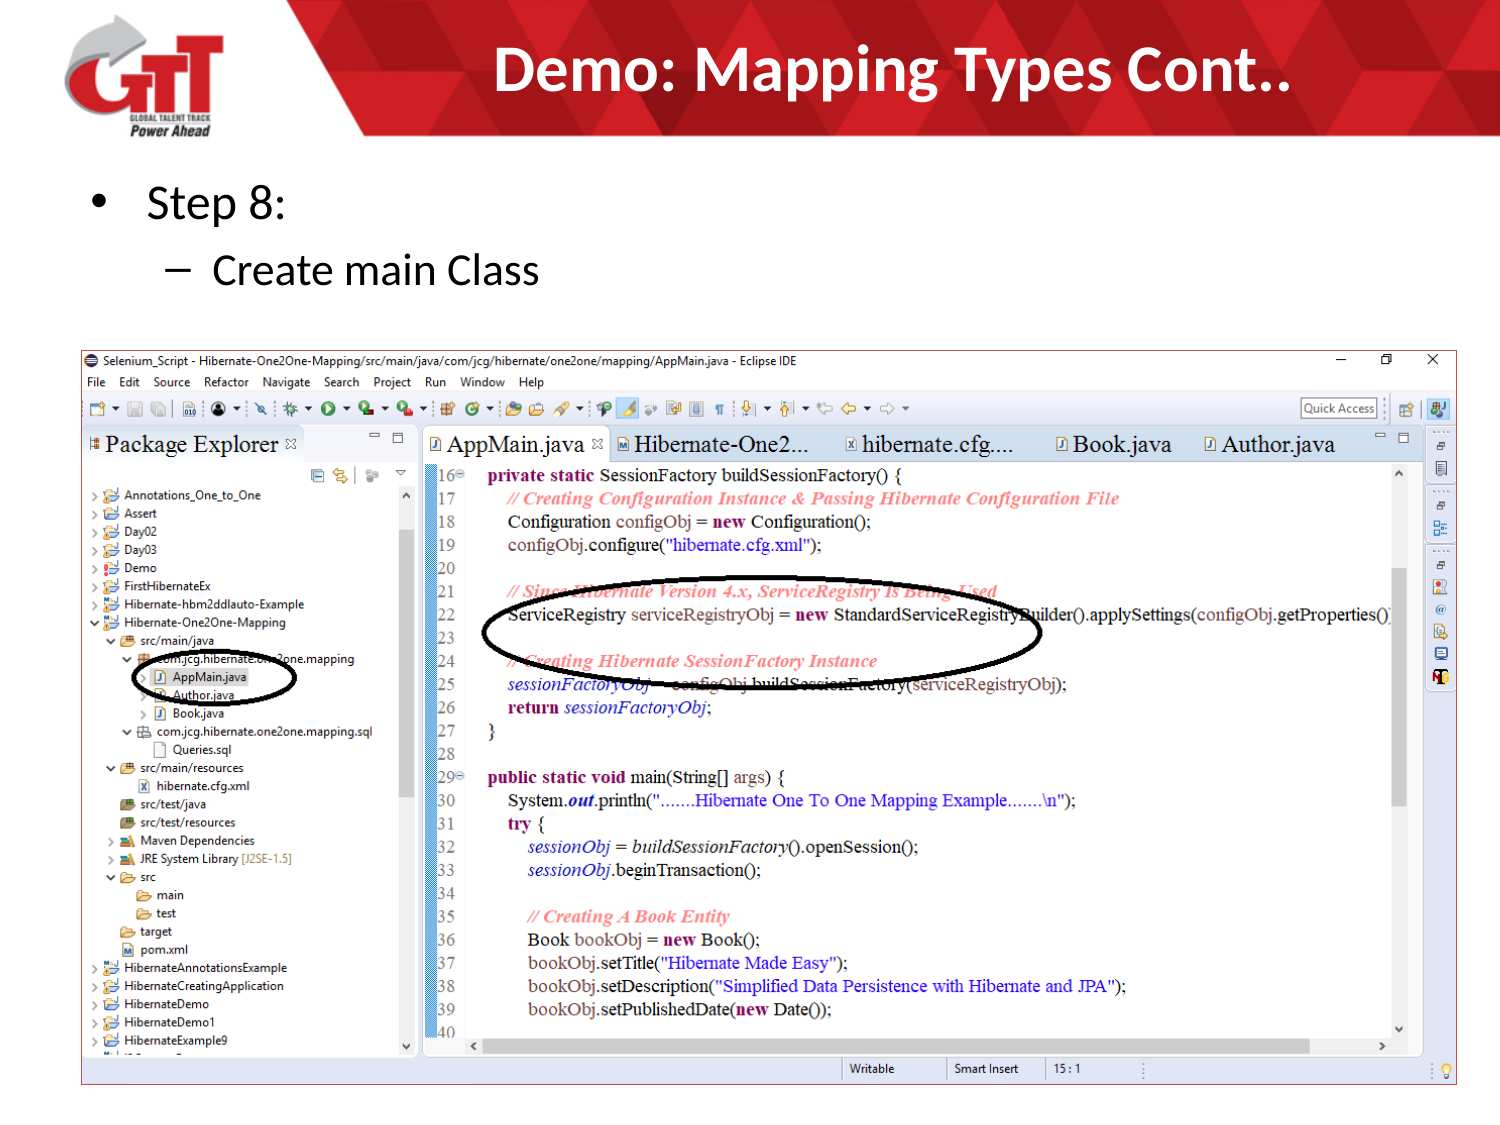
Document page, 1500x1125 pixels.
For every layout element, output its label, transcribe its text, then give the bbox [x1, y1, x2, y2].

title Demo: Mapping Types Cont.. [324, 12, 1463, 118]
list Step 8: Create main Class [75, 162, 1426, 388]
picture [0, 0, 1500, 1125]
